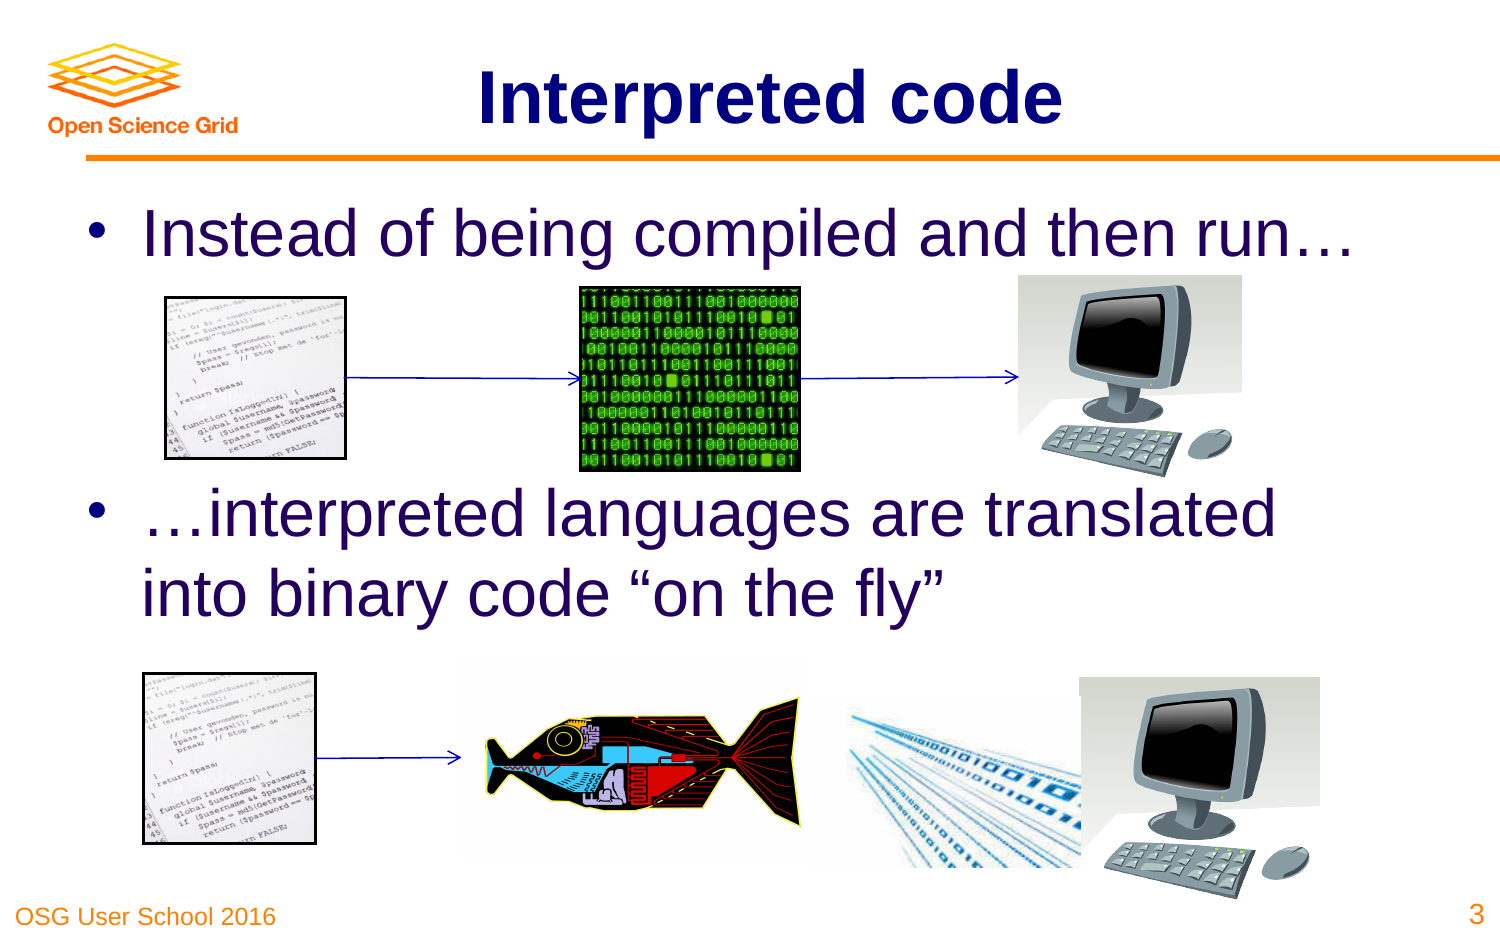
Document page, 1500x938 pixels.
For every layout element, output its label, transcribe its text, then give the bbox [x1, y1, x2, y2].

list Instead of being compiled and then run… …interpreted languages are translated into binary code “on the fly” [70, 182, 1403, 852]
picture [581, 288, 799, 469]
picture [1018, 275, 1243, 479]
picture [28, 24, 201, 151]
picture [144, 675, 315, 842]
picture [166, 298, 344, 457]
title Interpreted code [201, 15, 1342, 172]
slide_number 3 [1430, 874, 1500, 938]
picture [461, 655, 1320, 900]
